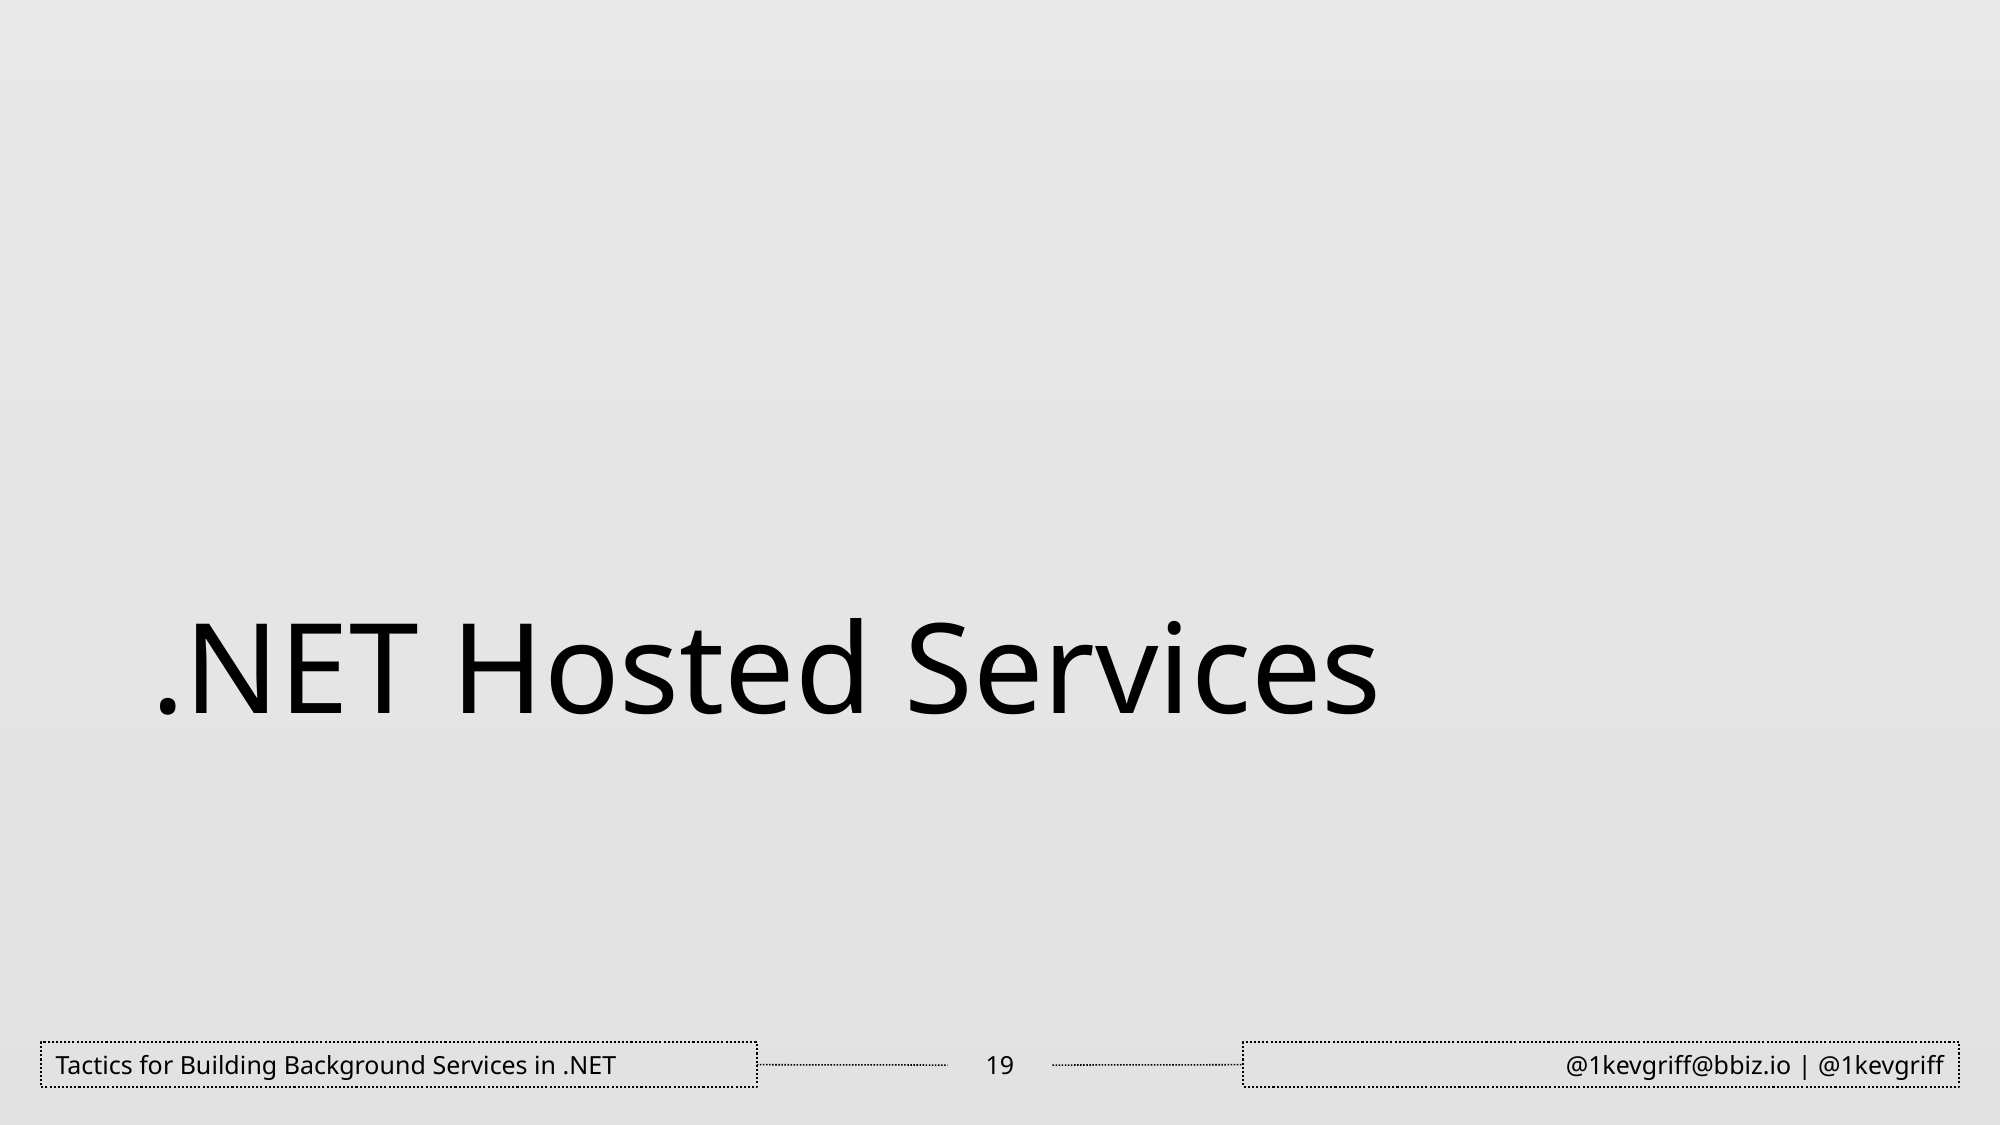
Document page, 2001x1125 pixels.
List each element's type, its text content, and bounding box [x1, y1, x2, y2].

title .NET Hosted Services [136, 280, 1862, 749]
